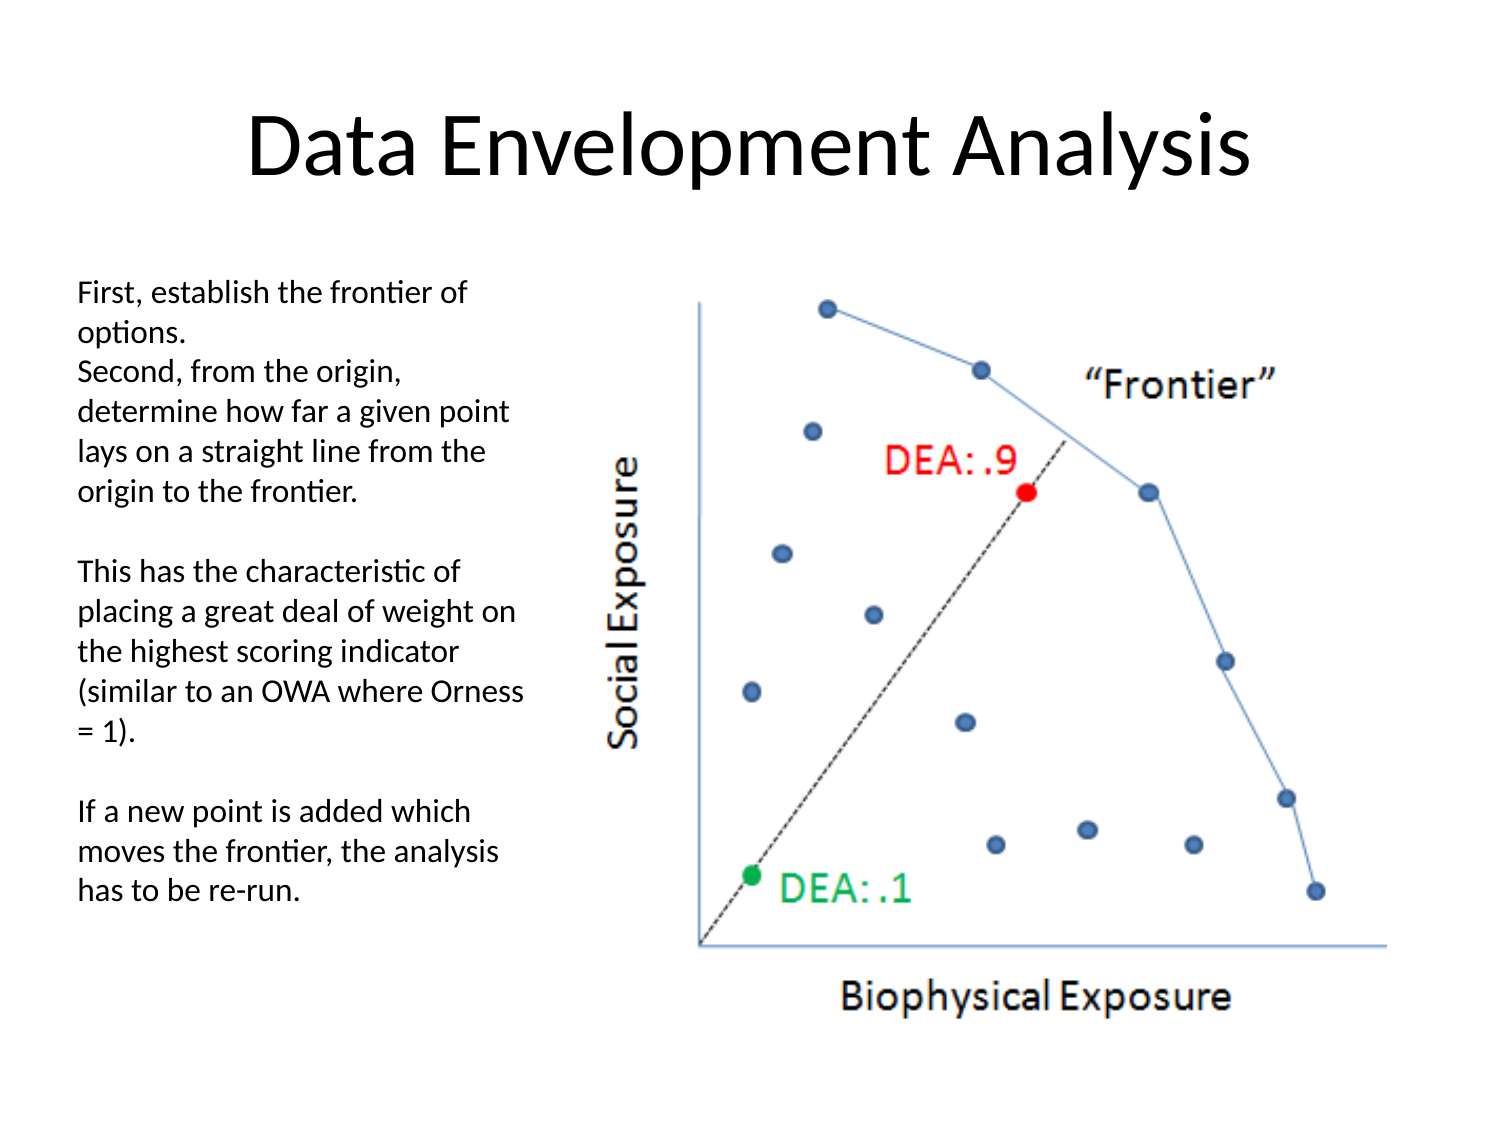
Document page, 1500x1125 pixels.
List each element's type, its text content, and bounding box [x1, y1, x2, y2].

text_box Data Envelopment Analysis [74, 45, 1425, 233]
text_box First, establish the frontier of options. Second, from the origin, determine how far a given point lays on a straight line from the origin to the frontier. This has the characteristic of placing a great deal of weight on the highest scoring indicator (similar to an OWA where Orness = 1). If a new point is added which moves the frontier, the analysis has to be re-run. [62, 262, 563, 1125]
picture [587, 262, 1387, 1036]
